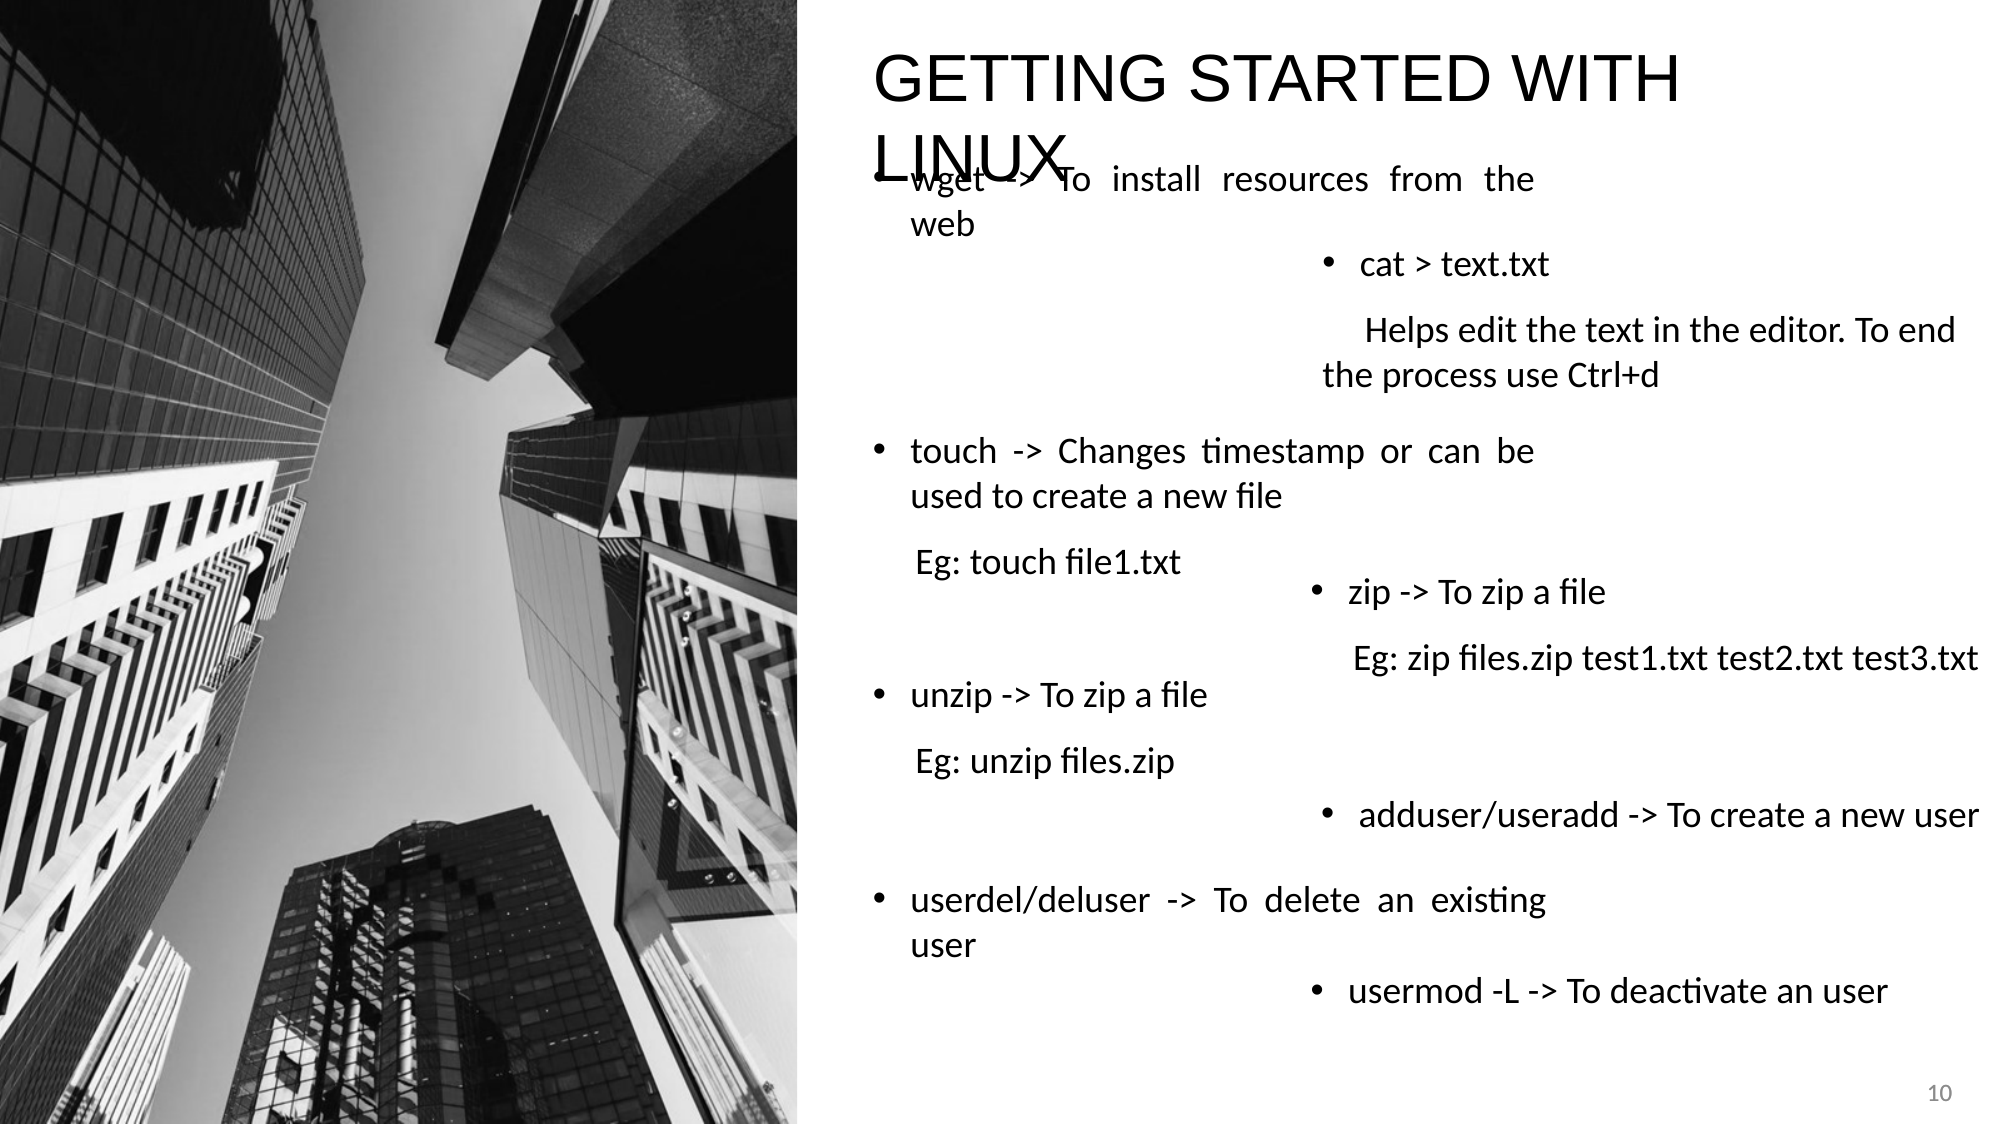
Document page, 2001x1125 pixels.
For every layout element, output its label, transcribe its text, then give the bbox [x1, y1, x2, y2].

text_box zip -> To zip a file Eg: zip files.zip test1.txt test2.txt test3.txt [1295, 559, 2000, 707]
text_box userdel/deluser -> To delete an existing user [857, 867, 1563, 970]
text_box adduser/useradd -> To create a new user [1306, 782, 2000, 851]
text_box wget -> To install resources from the web [857, 146, 1551, 249]
text_box usermod -L -> To deactivate an user [1295, 958, 2000, 1061]
title Getting Started With LINUX [857, 26, 1913, 116]
text_box touch -> Changes timestamp or can be used to create a new file Eg: touch file1.txt [857, 418, 1551, 595]
text_box cat > text.txt Helps edit the text in the editor. To end the process use Ctrl+d [1307, 231, 2000, 409]
slide_number 10 [1894, 1061, 1968, 1121]
picture [0, 0, 798, 1124]
text_box unzip -> To zip a file Eg: unzip files.zip [857, 662, 1563, 810]
